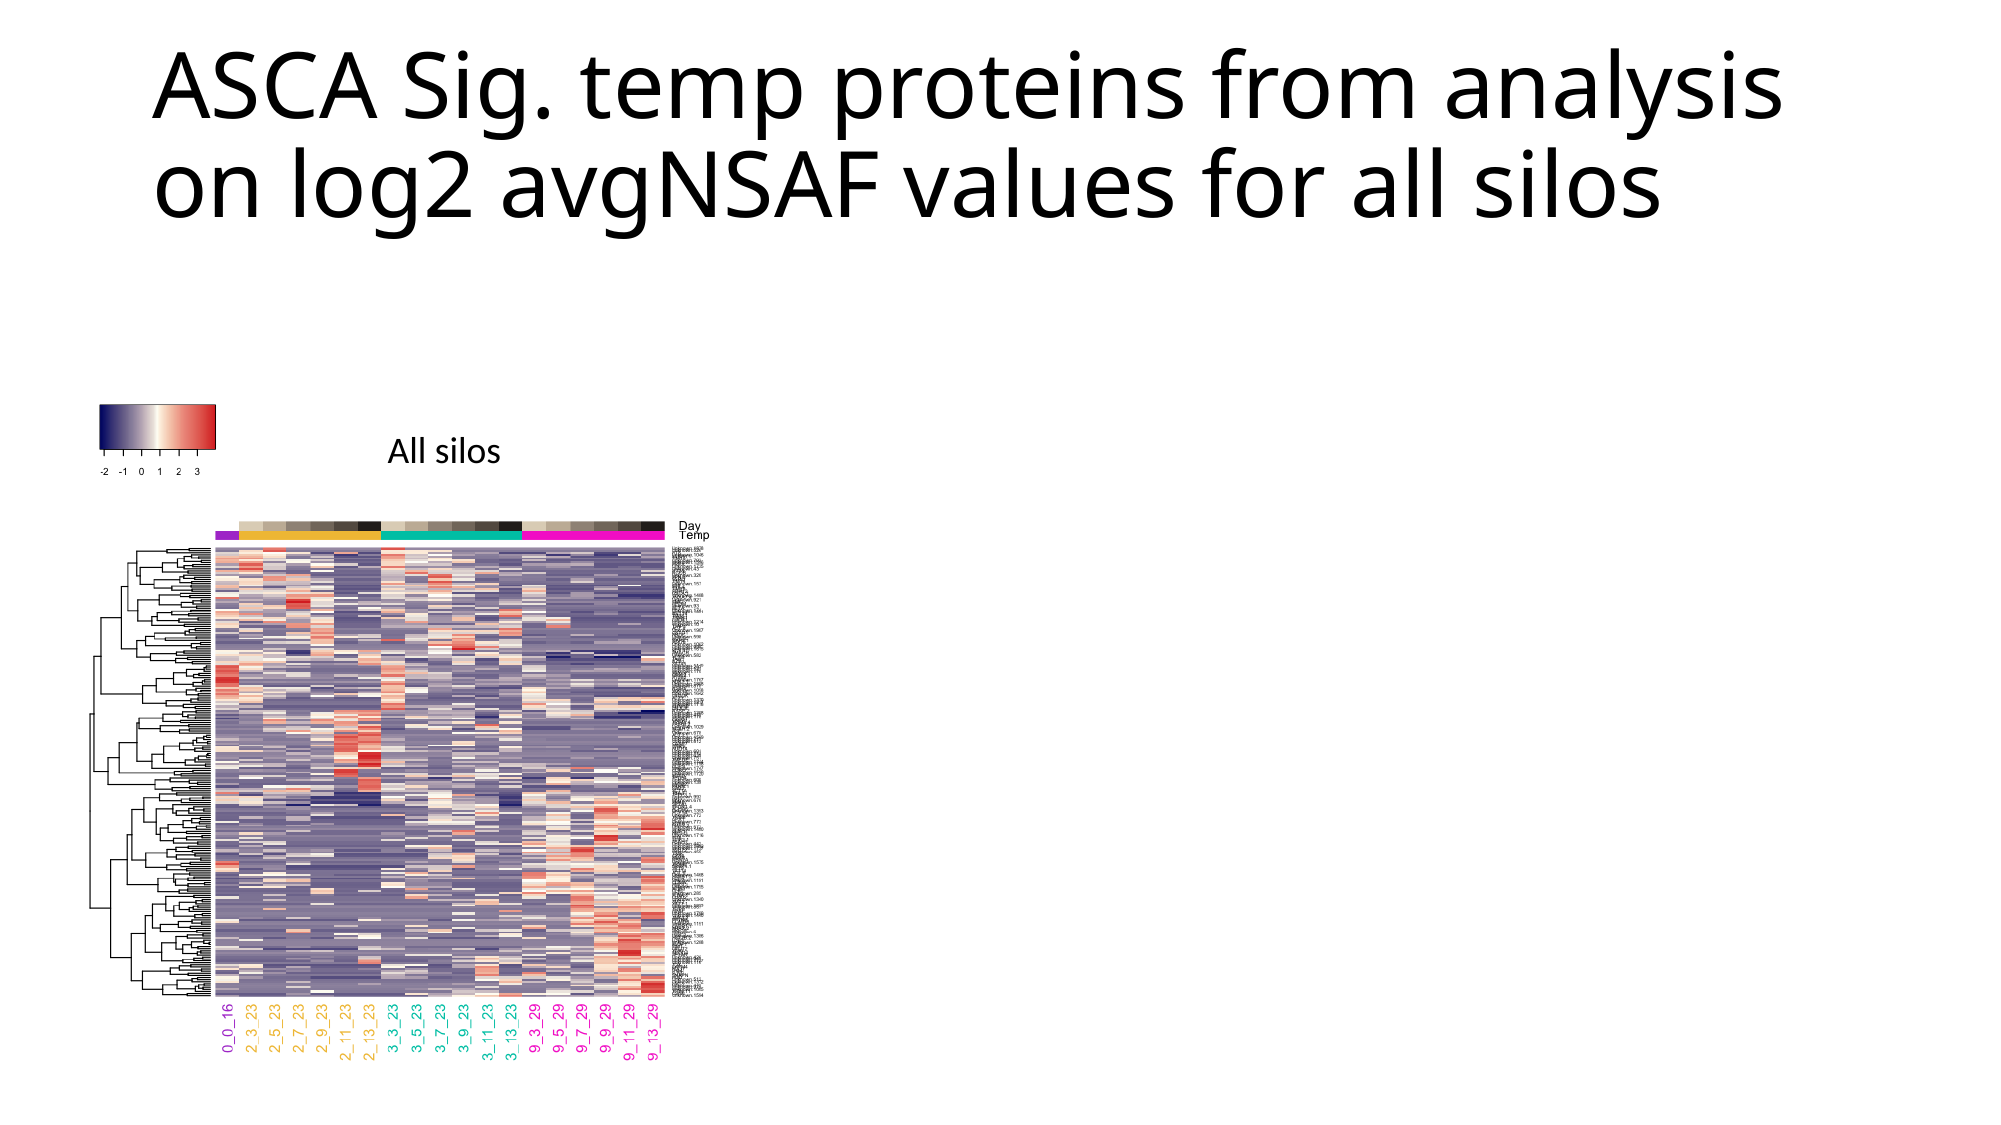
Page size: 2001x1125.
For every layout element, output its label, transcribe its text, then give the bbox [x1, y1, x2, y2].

title ASCA Sig. temp proteins from analysis on log2 avgNSAF values for all silos [137, 29, 1862, 247]
picture [77, 398, 727, 1066]
